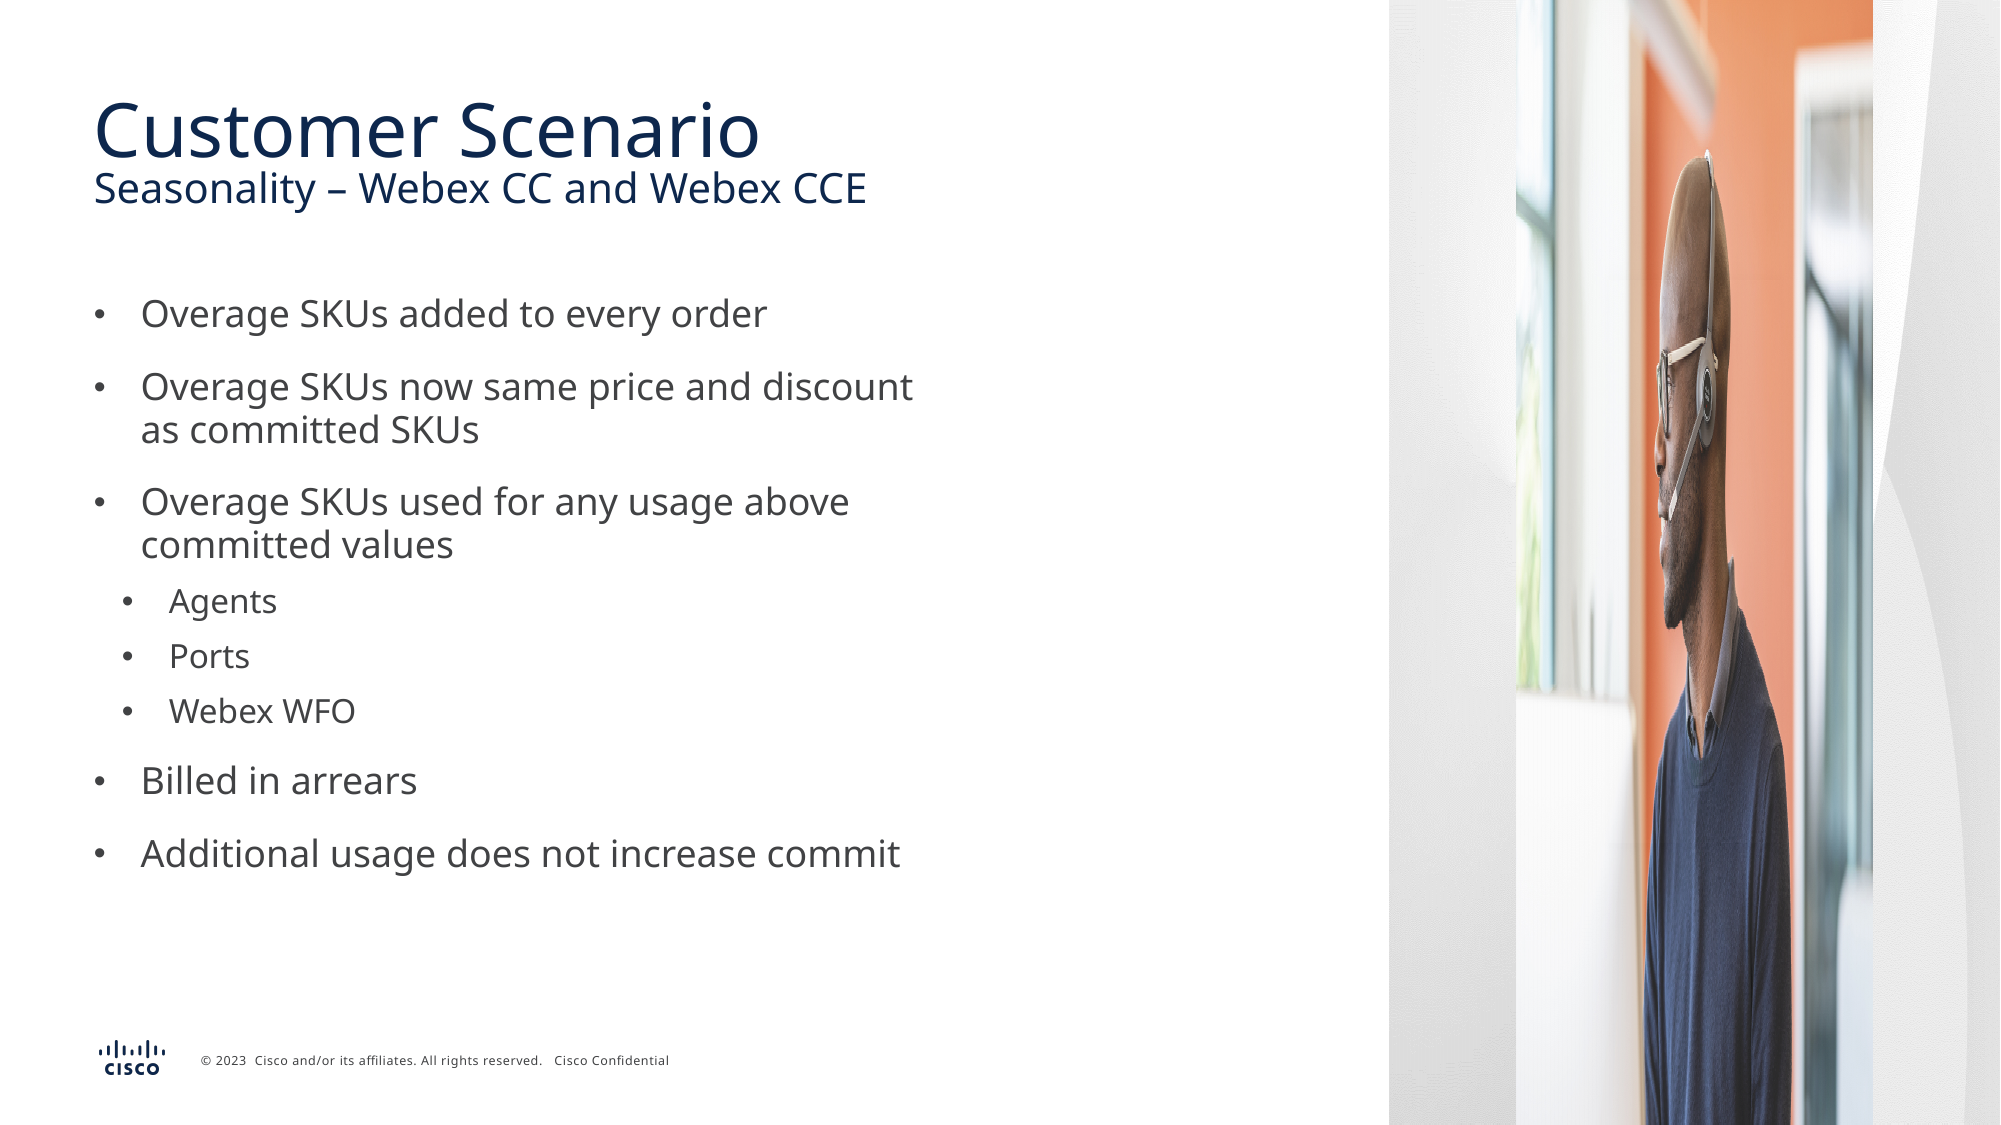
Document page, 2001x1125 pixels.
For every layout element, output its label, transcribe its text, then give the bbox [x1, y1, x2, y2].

picture [1388, 0, 2000, 1125]
title Customer Scenario Seasonality – Webex CC and Webex CCE [93, 99, 926, 214]
list Overage SKUs added to every order Overage SKUs now same price and discount as committed SKUs Overage SKUs used for any usage above committed values Agents Ports Webex WFO Billed in arrears Additional usage does not increase commit [93, 293, 925, 1019]
picture [99, 1040, 165, 1075]
